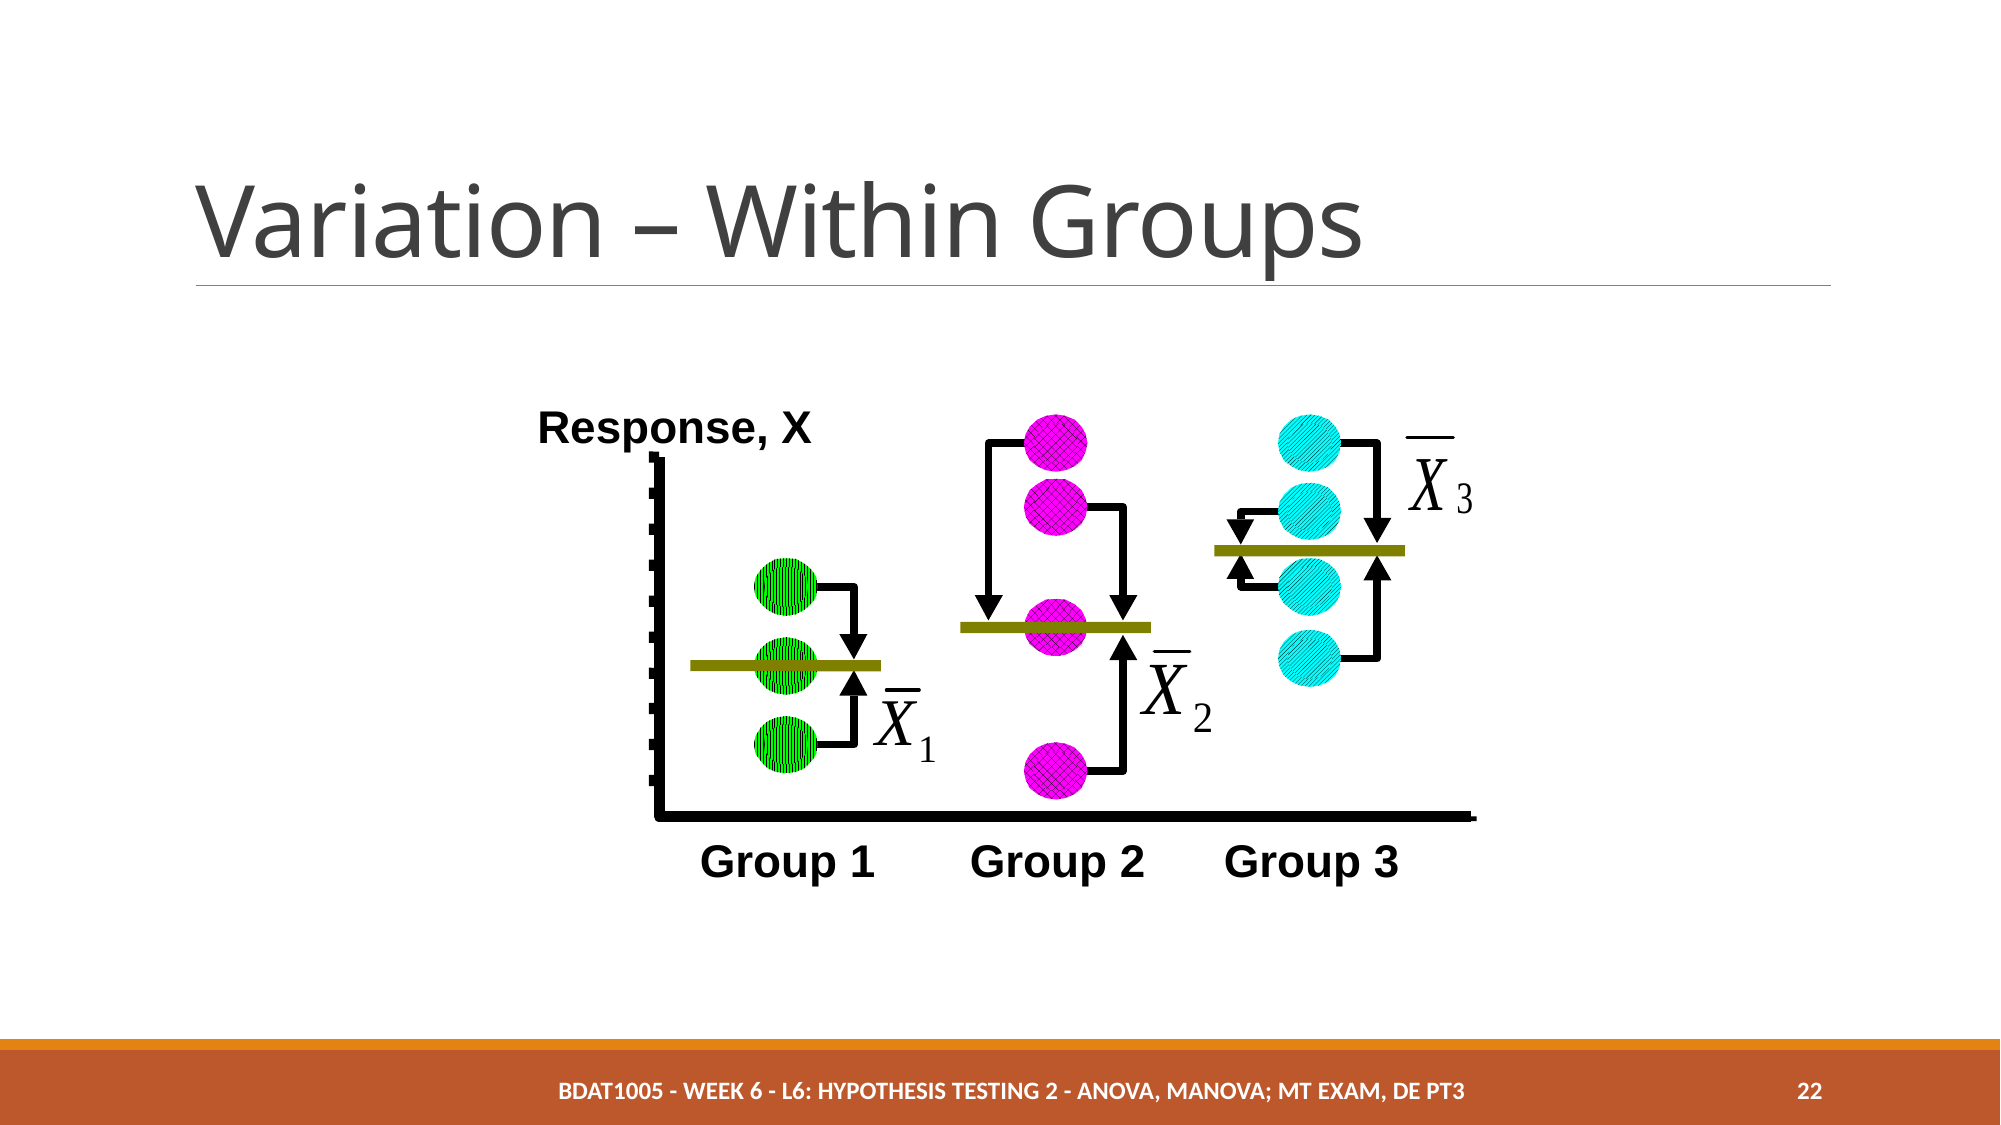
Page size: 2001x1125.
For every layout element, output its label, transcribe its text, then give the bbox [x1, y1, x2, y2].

slide_number 22 [1687, 1059, 1838, 1120]
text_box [1396, 418, 1486, 530]
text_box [859, 673, 949, 775]
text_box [1125, 632, 1227, 746]
footer BDAT1005 - Week 6 - L6: Hypothesis Testing 2 - ANOVA, MANOVA; MT Exam, DE pt3 [375, 1059, 1650, 1120]
title Variation – Within Groups [180, 47, 1830, 285]
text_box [468, 383, 1533, 888]
